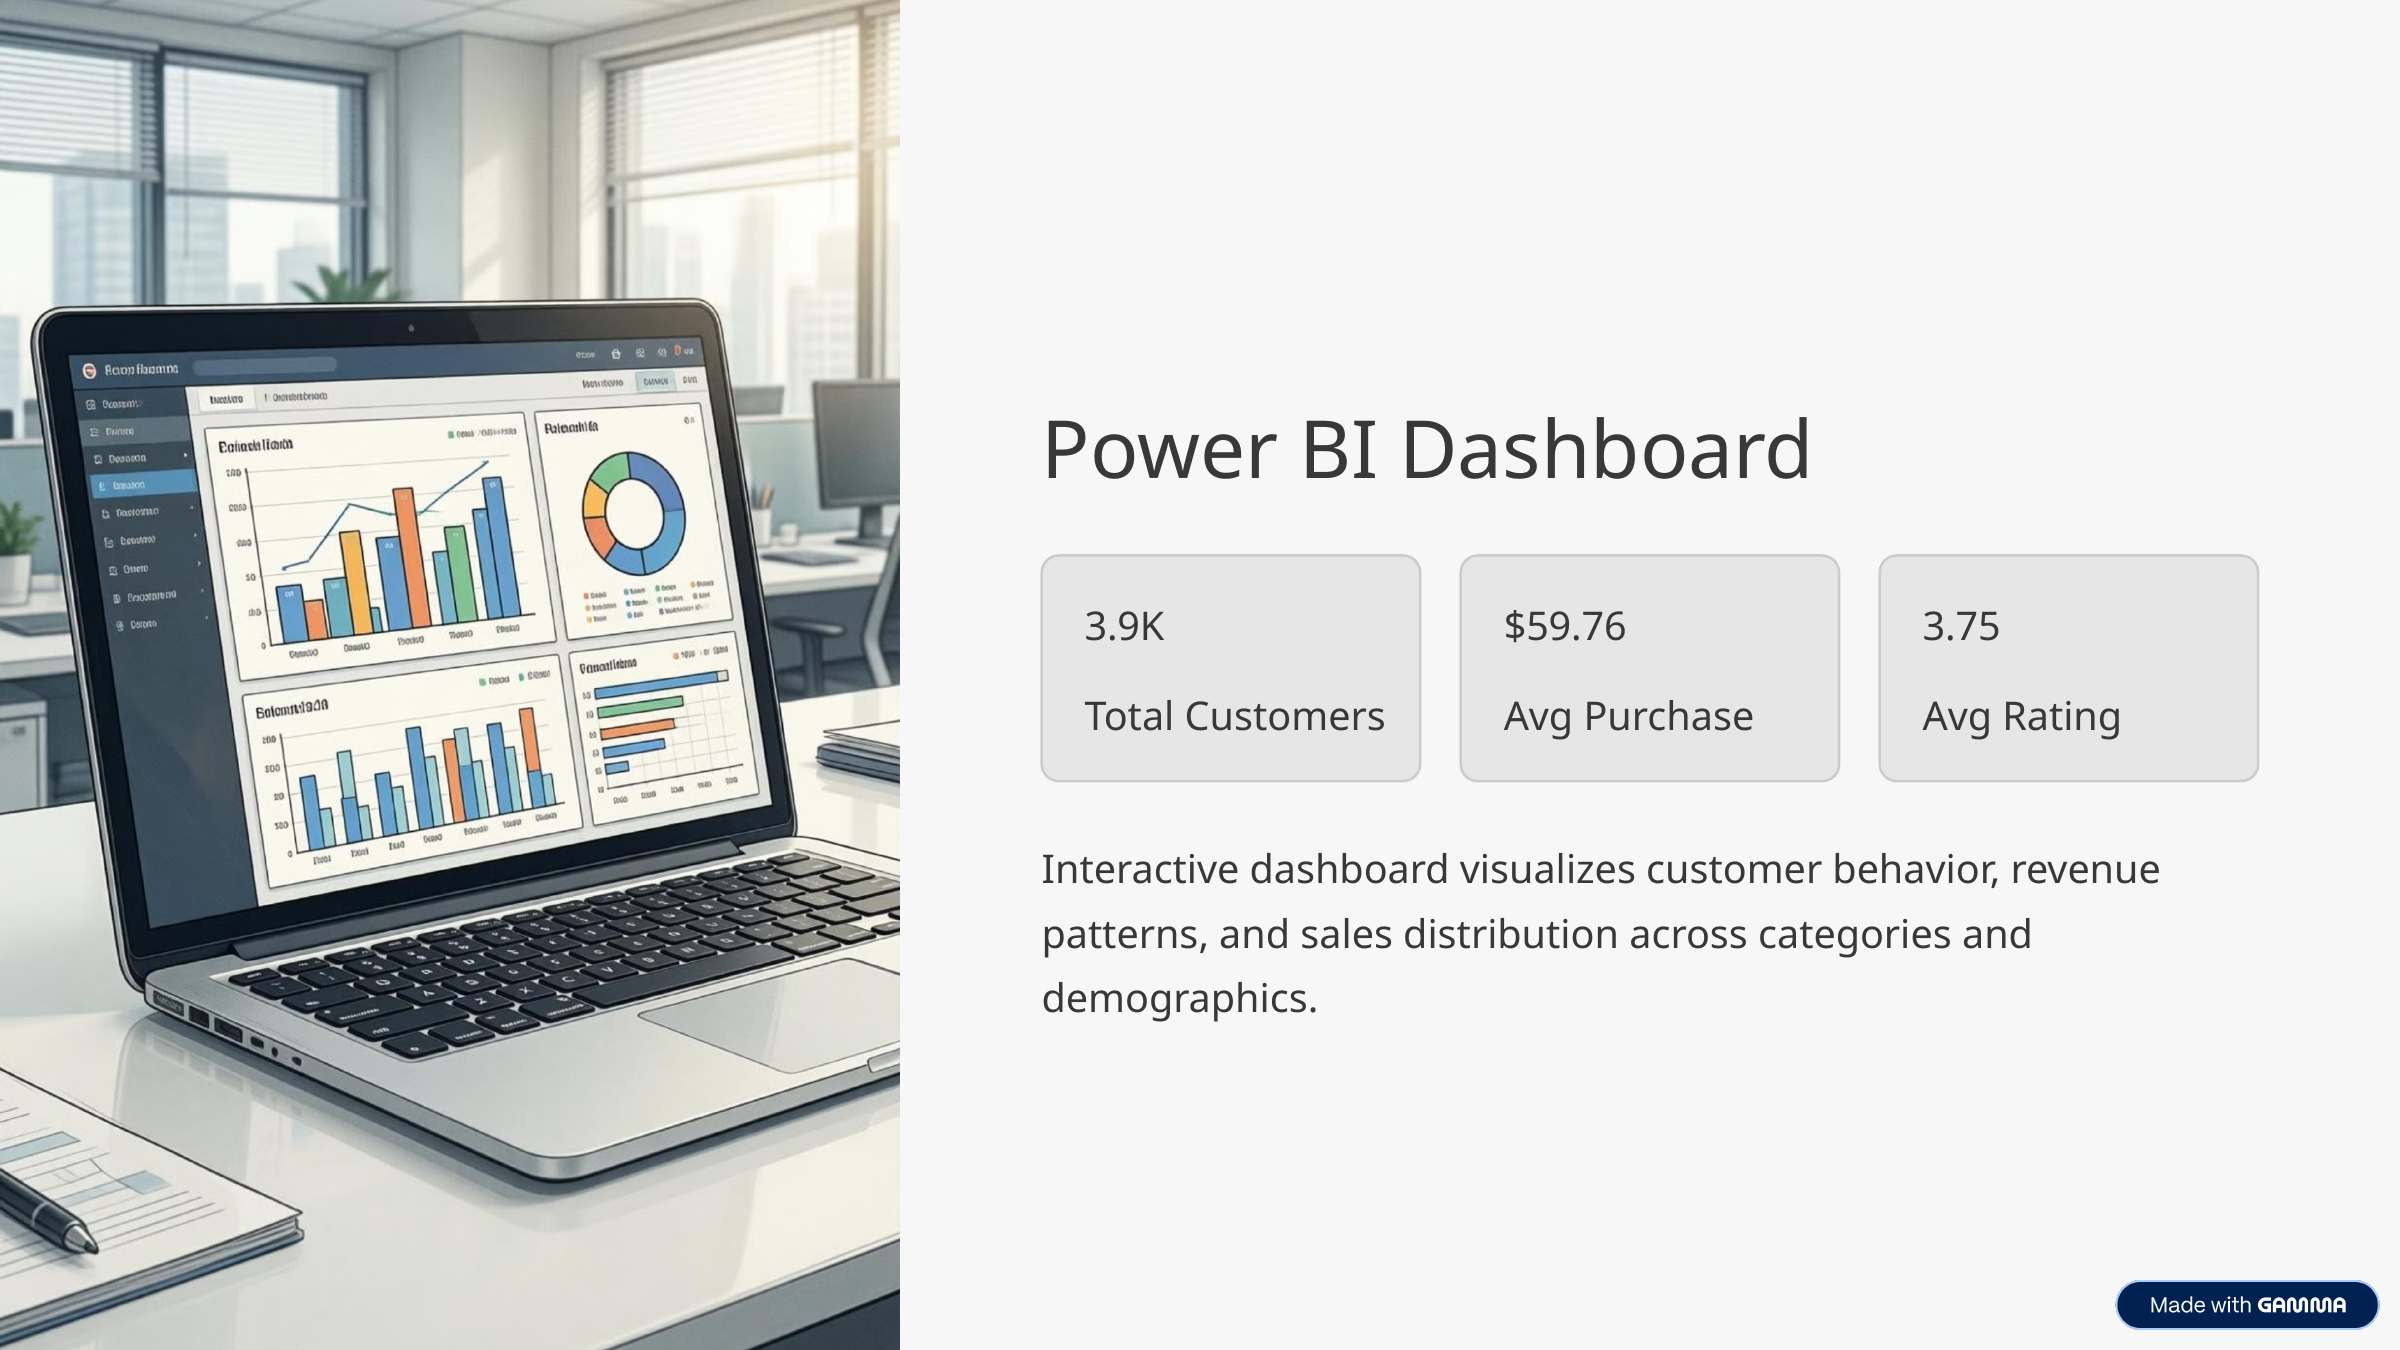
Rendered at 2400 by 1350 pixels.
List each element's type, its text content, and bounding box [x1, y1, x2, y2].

text_box $59.76 [1503, 598, 1797, 650]
text_box Avg Rating [1922, 673, 2216, 739]
picture [0, 0, 900, 1350]
text_box 3.75 [1922, 598, 2216, 650]
text_box [1879, 555, 2259, 782]
text_box [1460, 555, 1840, 782]
text_box Power BI Dashboard [1041, 393, 1852, 495]
text_box Avg Purchase [1503, 673, 1797, 739]
text_box Total Customers [1084, 673, 1378, 739]
picture [2106, 1271, 2389, 1339]
text_box Interactive dashboard visualizes customer behavior, revenue patterns, and sales distribution across categories and demographics. [1041, 826, 2259, 957]
text_box 3.9K [1084, 598, 1378, 650]
text_box [1041, 555, 1421, 782]
